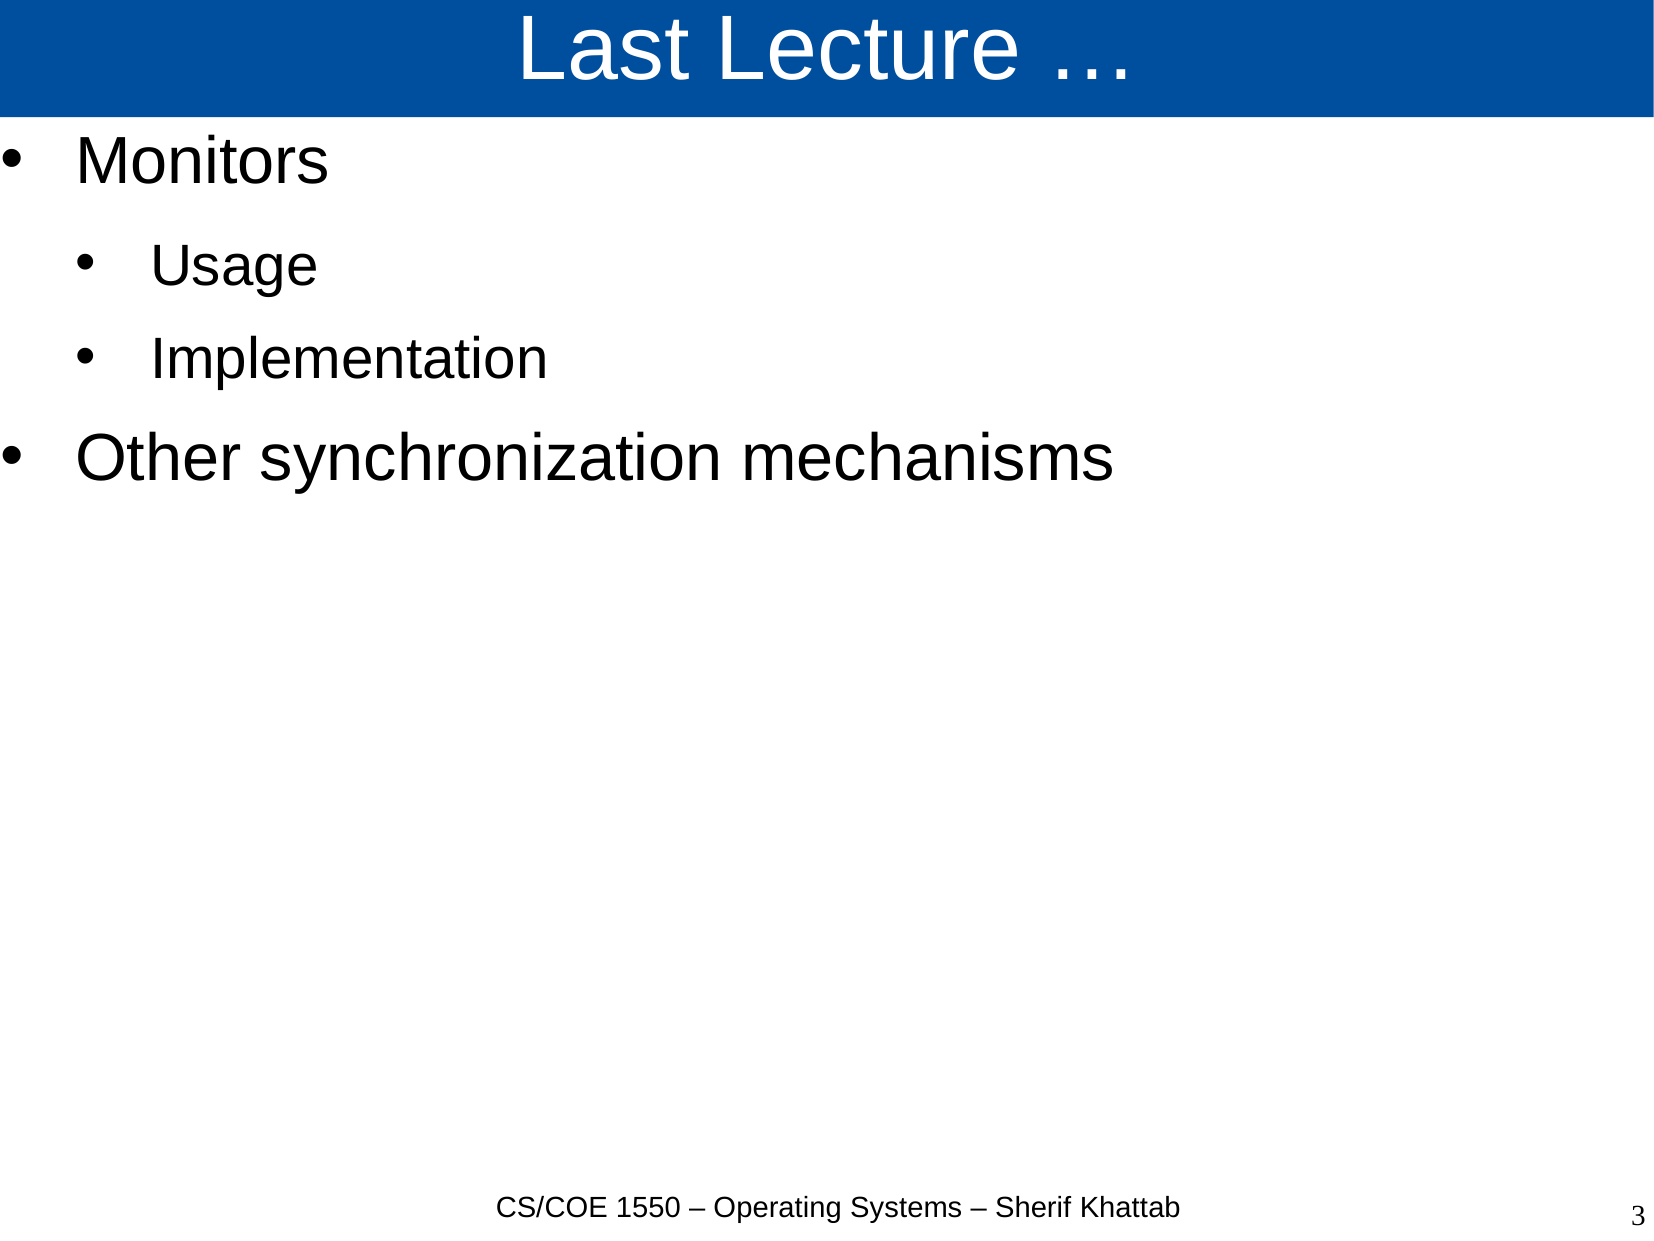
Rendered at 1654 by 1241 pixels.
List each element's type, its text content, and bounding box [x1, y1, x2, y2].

title Last Lecture … [0, 0, 1654, 117]
list Monitors Usage Implementation Other synchronization mechanisms [0, 117, 1654, 1195]
slide_number 3 [1265, 1198, 1647, 1241]
footer CS/COE 1550 – Operating Systems – Sherif Khattab [460, 1190, 1217, 1241]
